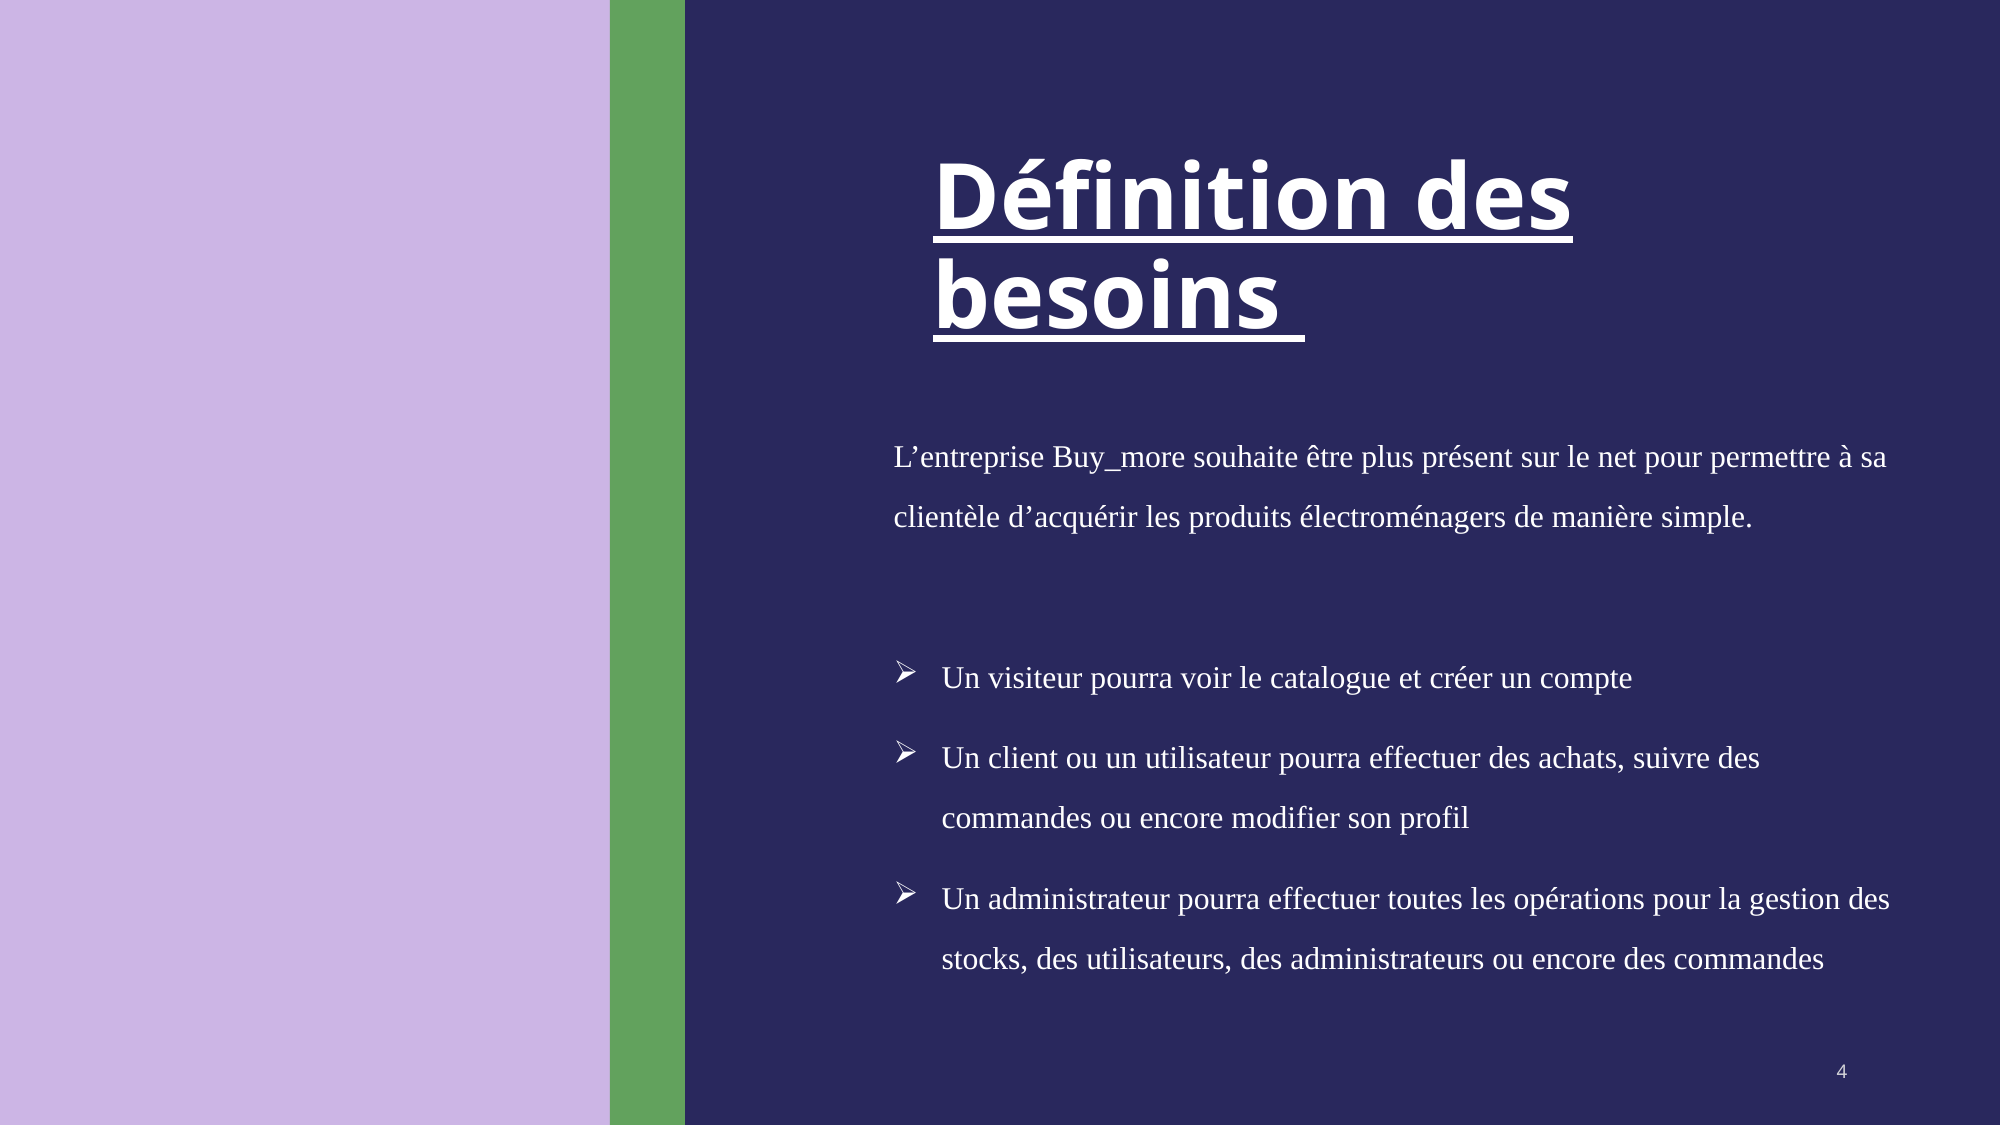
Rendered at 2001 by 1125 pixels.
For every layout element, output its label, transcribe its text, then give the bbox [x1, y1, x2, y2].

list L’entreprise Buy_more souhaite être plus présent sur le net pour permettre à sa clientèle d’acquérir les produits électroménagers de manière simple. Un visiteur pourra voir le catalogue et créer un compte Un client ou un utilisateur pourra effectuer des achats, suivre des commandes ou encore modifier son profil Un administrateur pourra effectuer toutes les opérations pour la gestion des stocks, des utilisateurs, des administrateurs ou encore des commandes [878, 405, 1922, 993]
slide_number 4 [1412, 1042, 1863, 1103]
title Définition des besoins [917, 138, 1741, 356]
